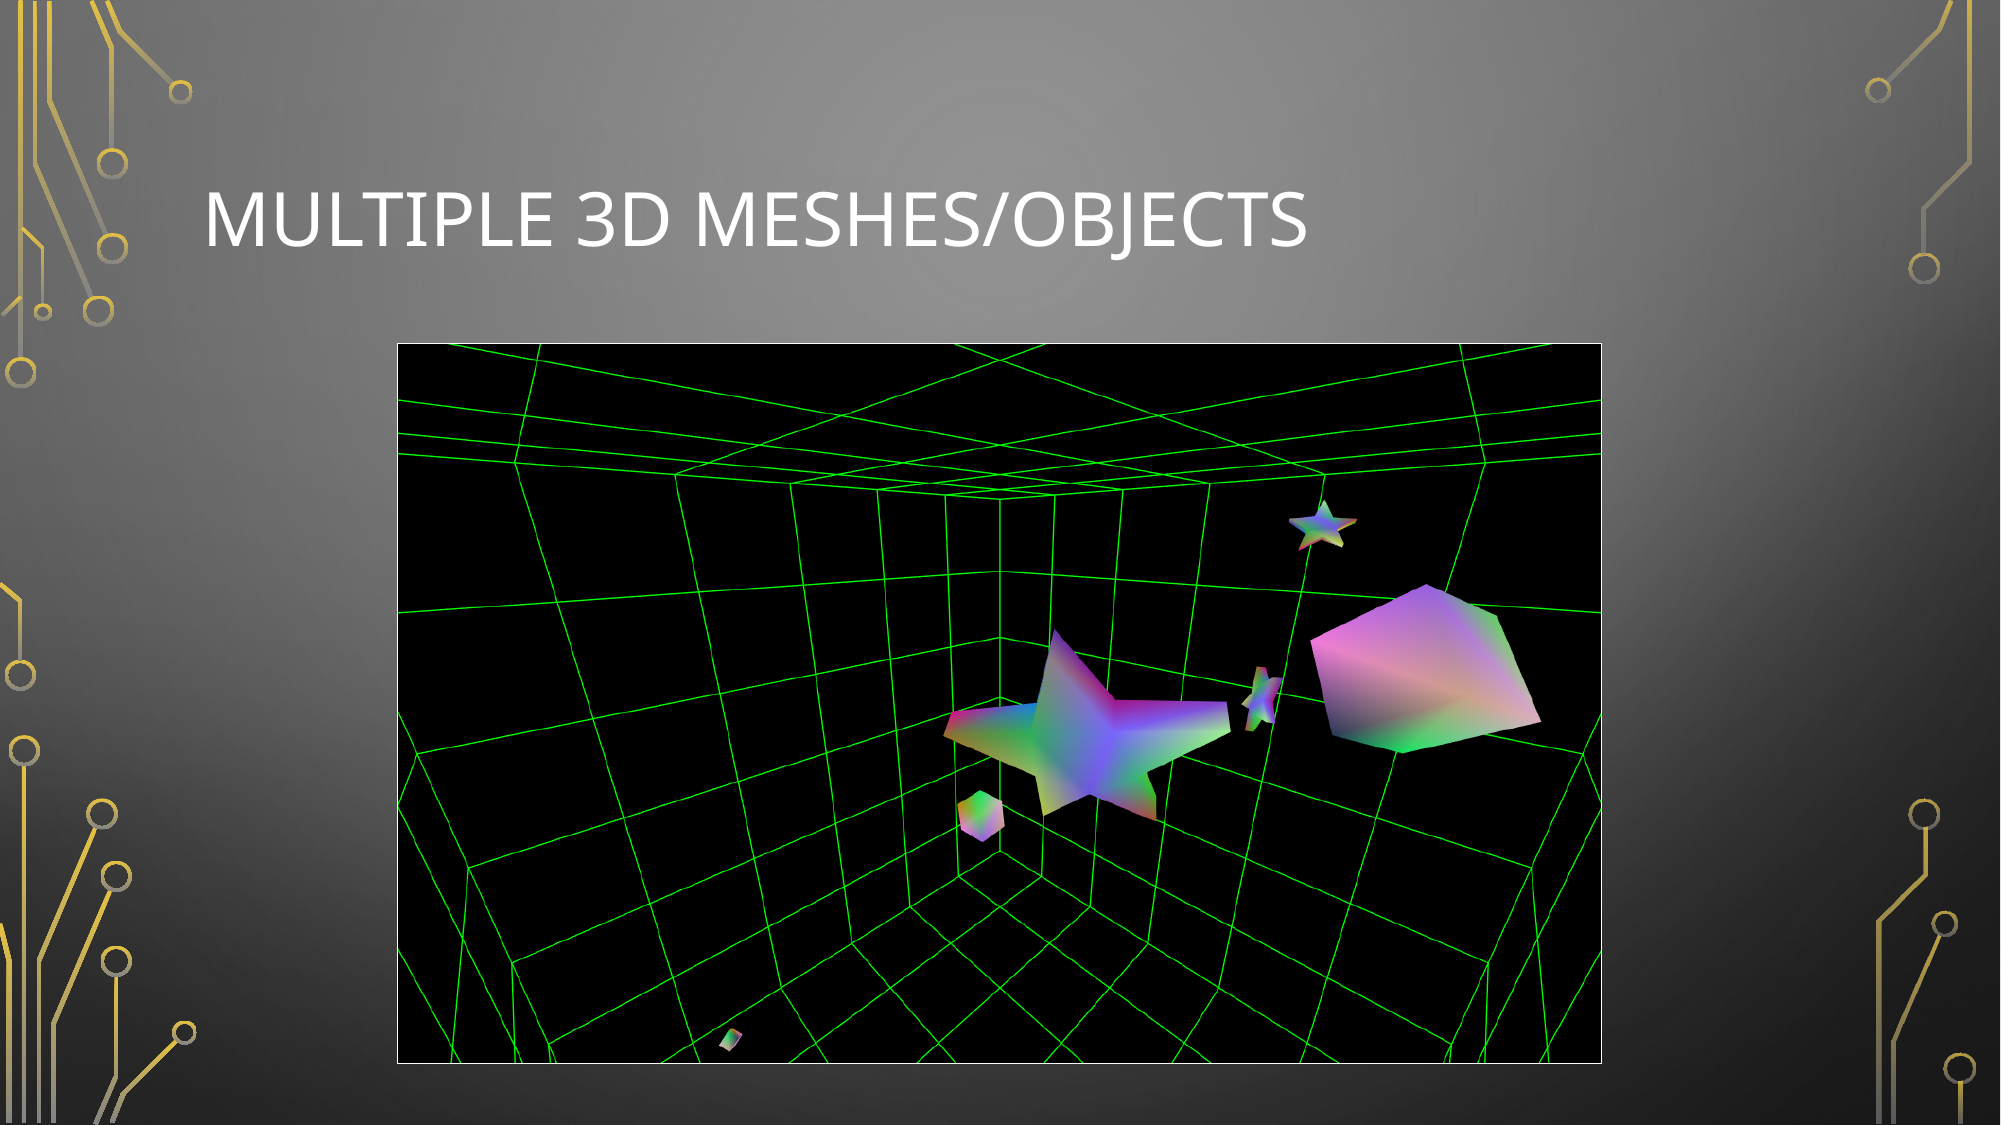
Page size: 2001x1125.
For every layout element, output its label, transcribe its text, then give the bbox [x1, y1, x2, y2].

picture [397, 343, 1602, 1065]
title MULTIPLE 3D MESHES/OBJECTS [187, 101, 1813, 344]
